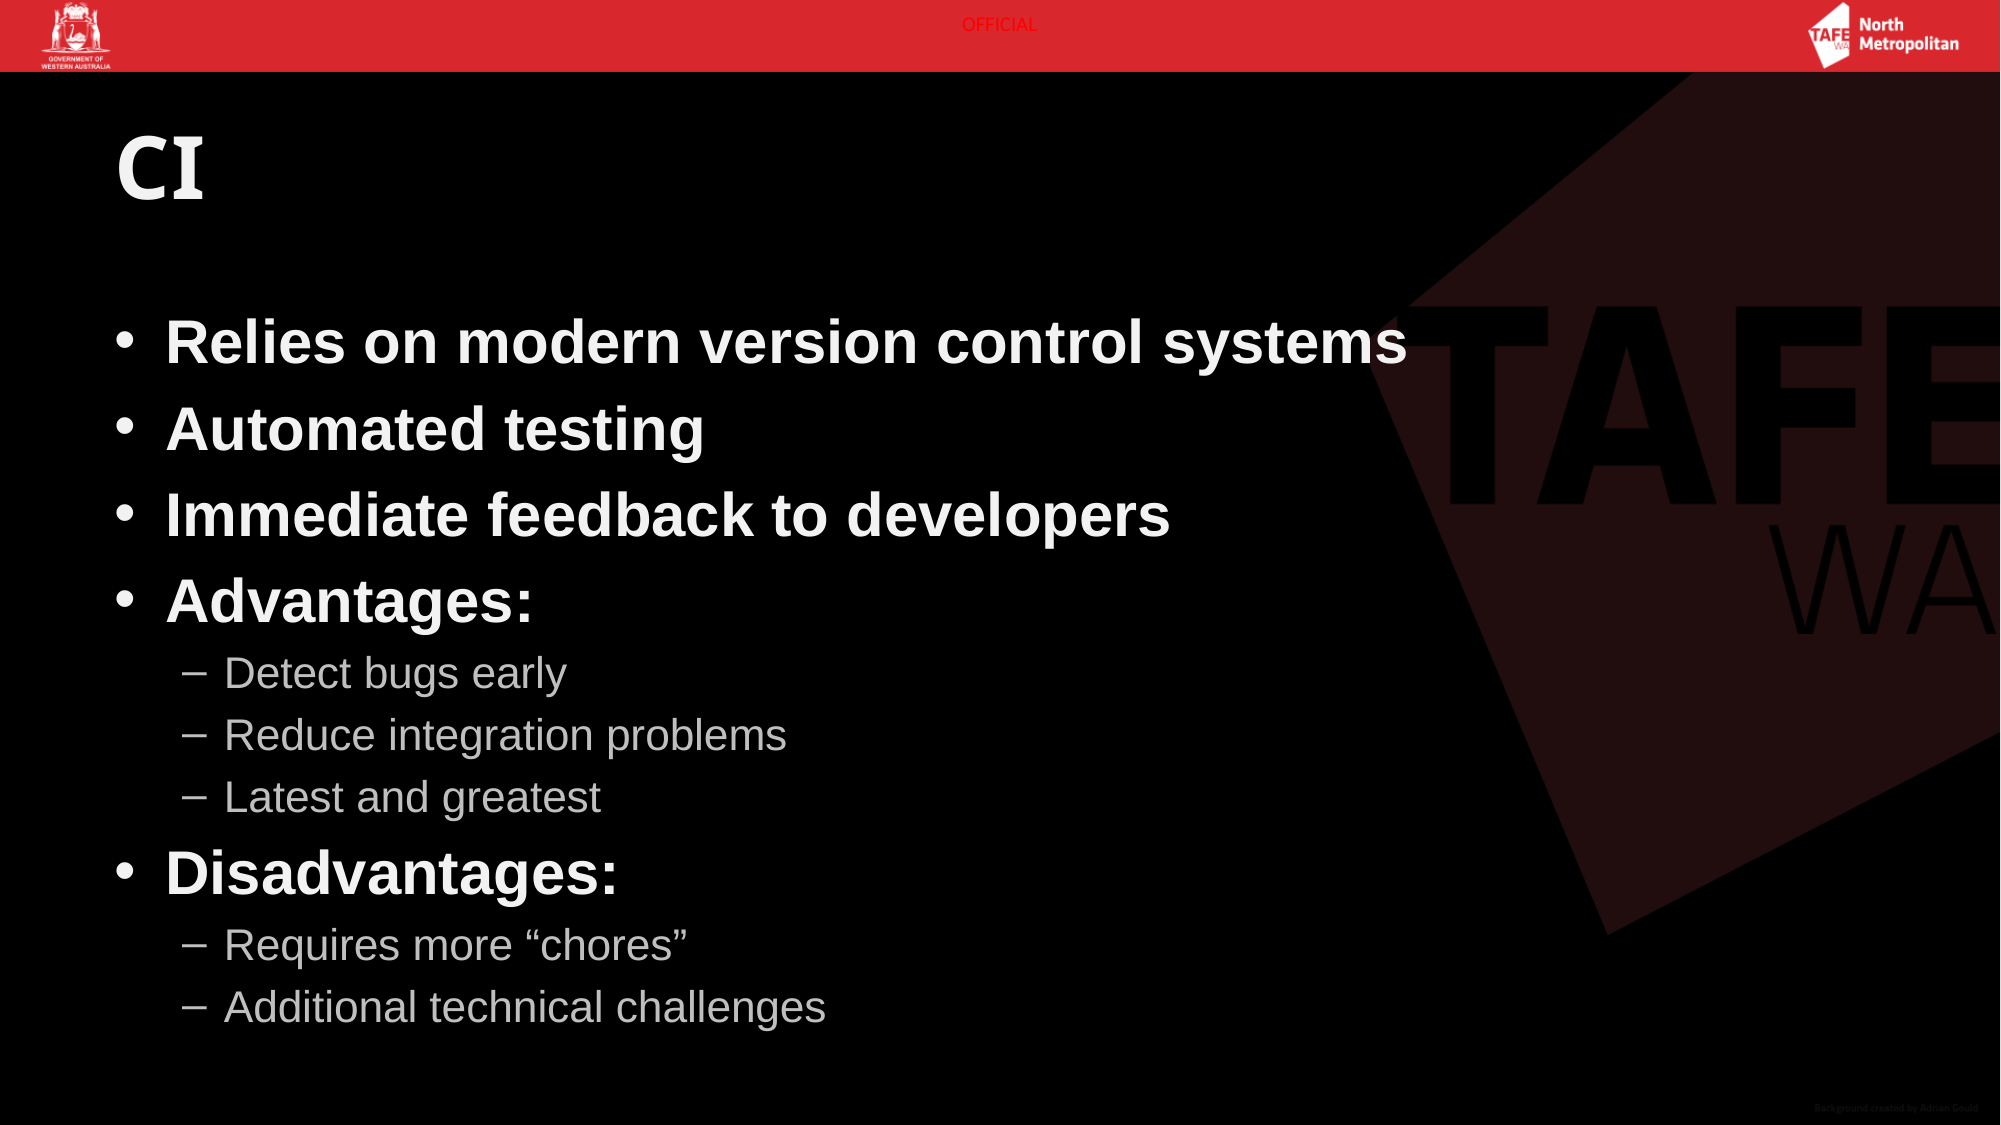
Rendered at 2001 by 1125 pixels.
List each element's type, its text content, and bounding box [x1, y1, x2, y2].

list Relies on modern version control systems Automated testing Immediate feedback to developers Advantages: Detect bugs early Reduce integration problems Latest and greatest Disadvantages: Requires more “chores” Additional technical challenges [99, 294, 1900, 1043]
picture [0, 0, 2001, 1125]
title CI [99, 82, 1900, 247]
